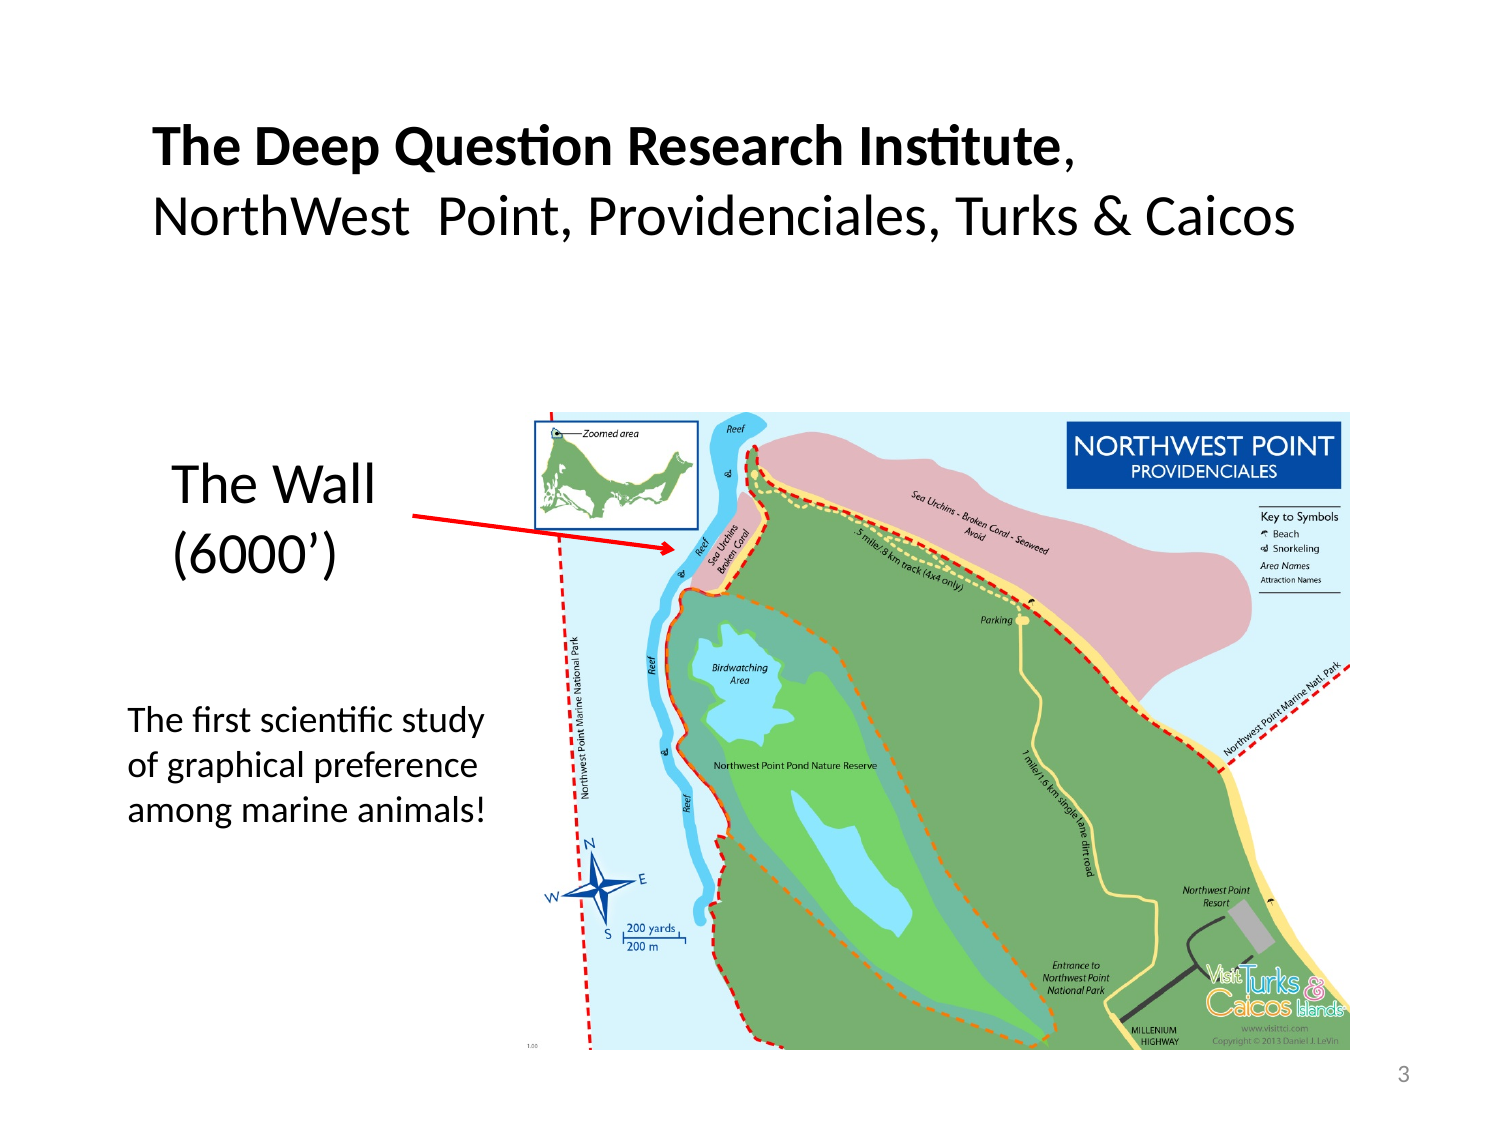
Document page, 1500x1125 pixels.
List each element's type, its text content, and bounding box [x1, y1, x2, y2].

text_box The Deep Question Research Institute, NorthWest Point, Providenciales, Turks & Caicos [137, 99, 1413, 255]
text_box The first scientific study of graphical preference among marine animals! [112, 687, 519, 838]
text_box The Wall (6000’) [156, 437, 469, 593]
slide_number 3 [1074, 1042, 1425, 1103]
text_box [412, 515, 676, 551]
picture [524, 412, 1351, 1051]
